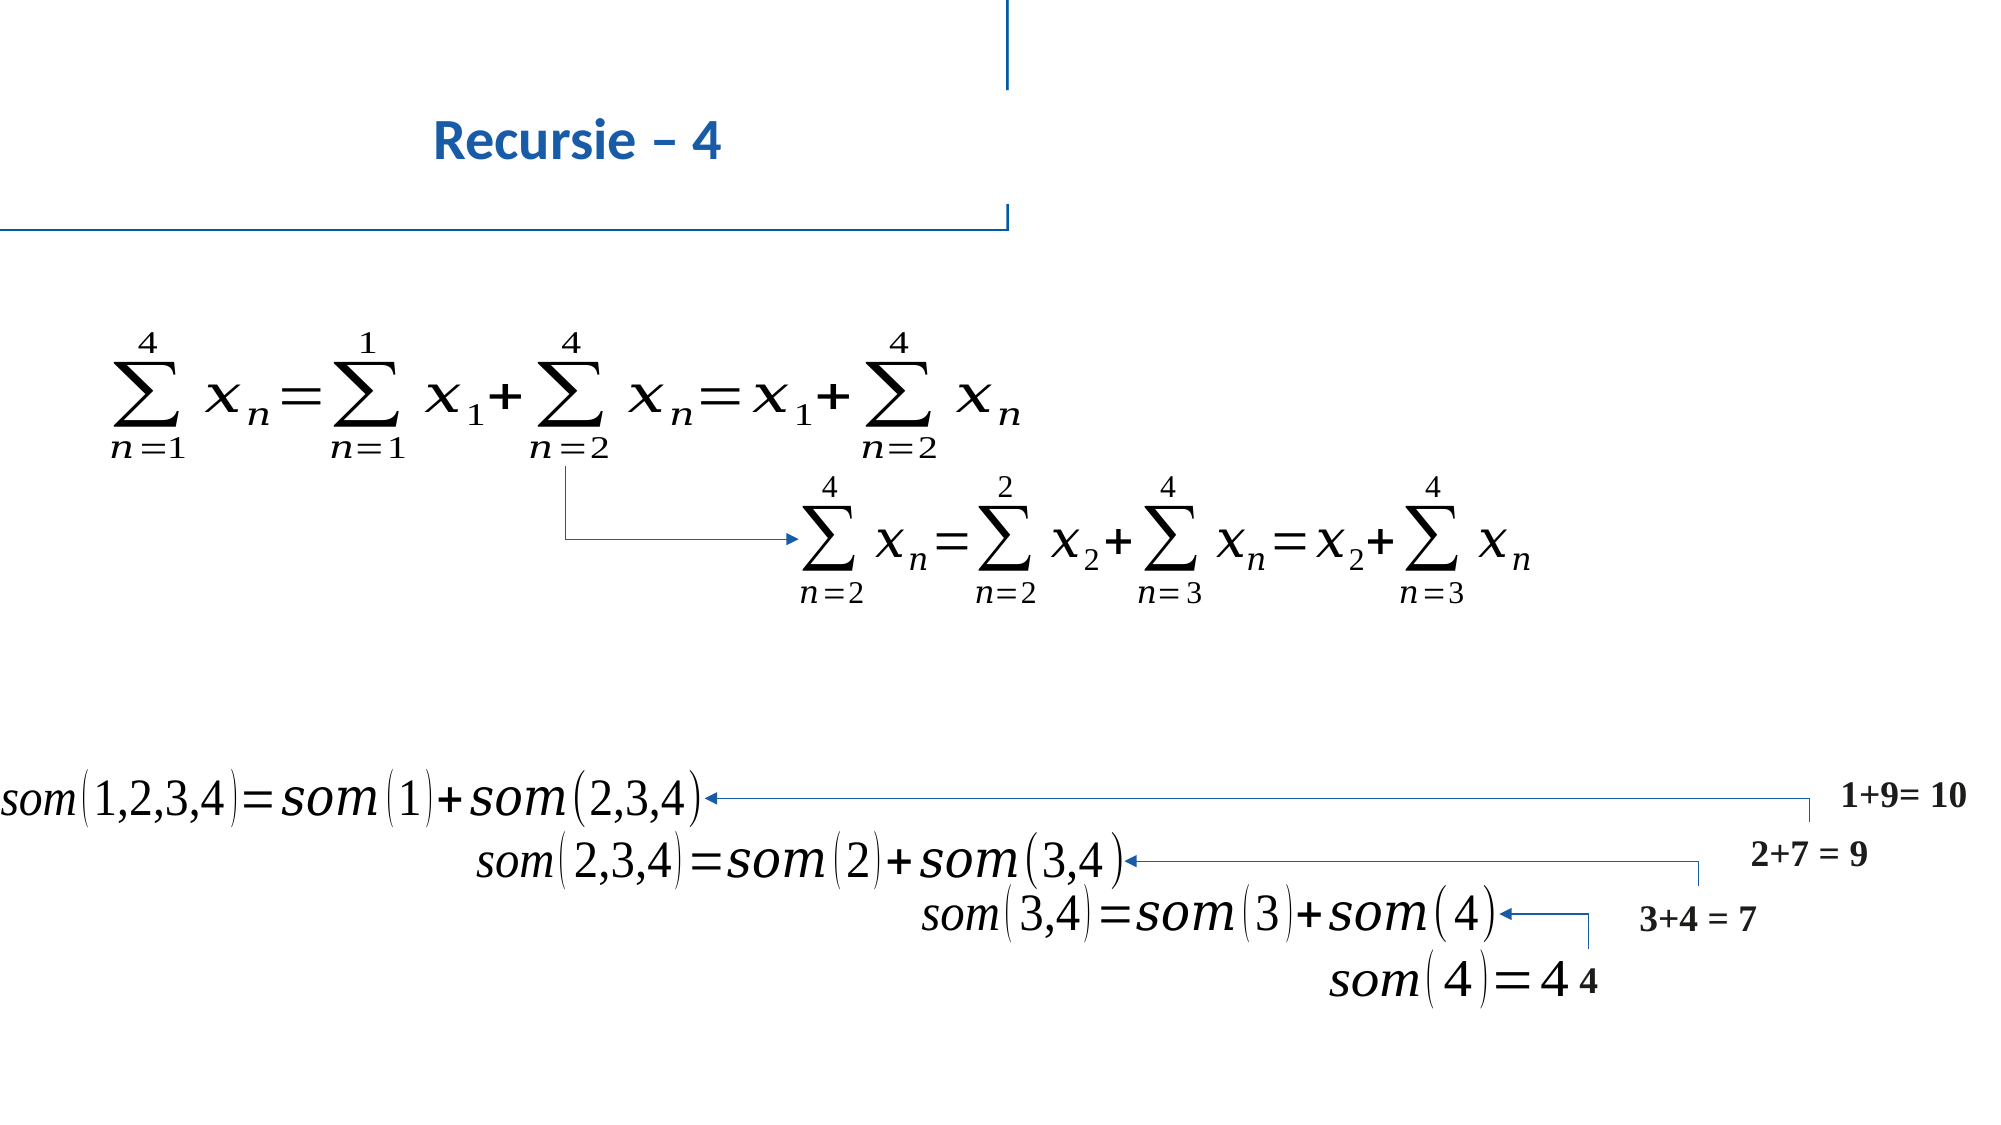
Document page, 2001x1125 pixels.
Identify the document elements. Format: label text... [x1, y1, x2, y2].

text_box 2+7 = 9 [1735, 821, 1884, 882]
text_box 1+9= 10 [1825, 763, 1983, 823]
text_box 4 [1564, 948, 1614, 1009]
text_box 3+4 = 7 [1624, 886, 1773, 946]
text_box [1398, 586, 1424, 1125]
title Recursie – 4 [433, 112, 1842, 169]
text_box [645, 385, 719, 620]
picture [0, 0, 1009, 231]
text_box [1526, 886, 1562, 977]
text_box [1245, 257, 1269, 1125]
